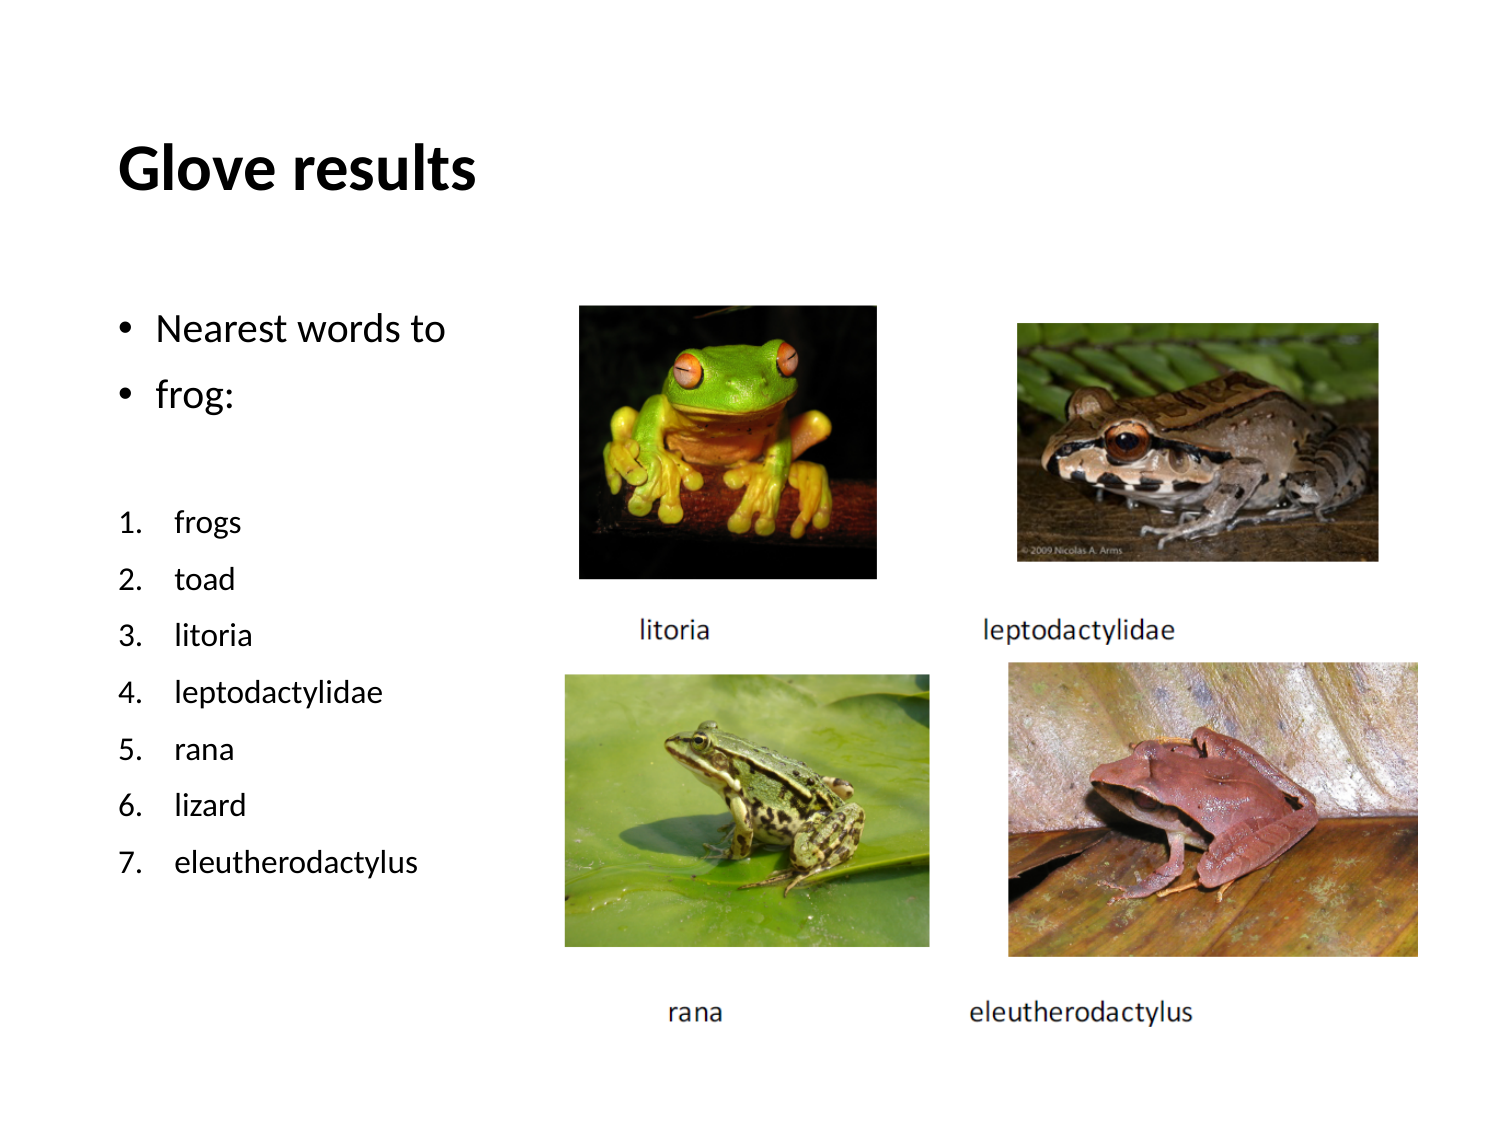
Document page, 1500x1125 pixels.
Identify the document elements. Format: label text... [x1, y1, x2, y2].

list Nearest words to frog: frogs toad litoria leptodactylidae rana lizard eleutherodactylus [103, 299, 555, 1014]
title Glove results [103, 59, 1397, 278]
picture [555, 299, 1418, 1039]
